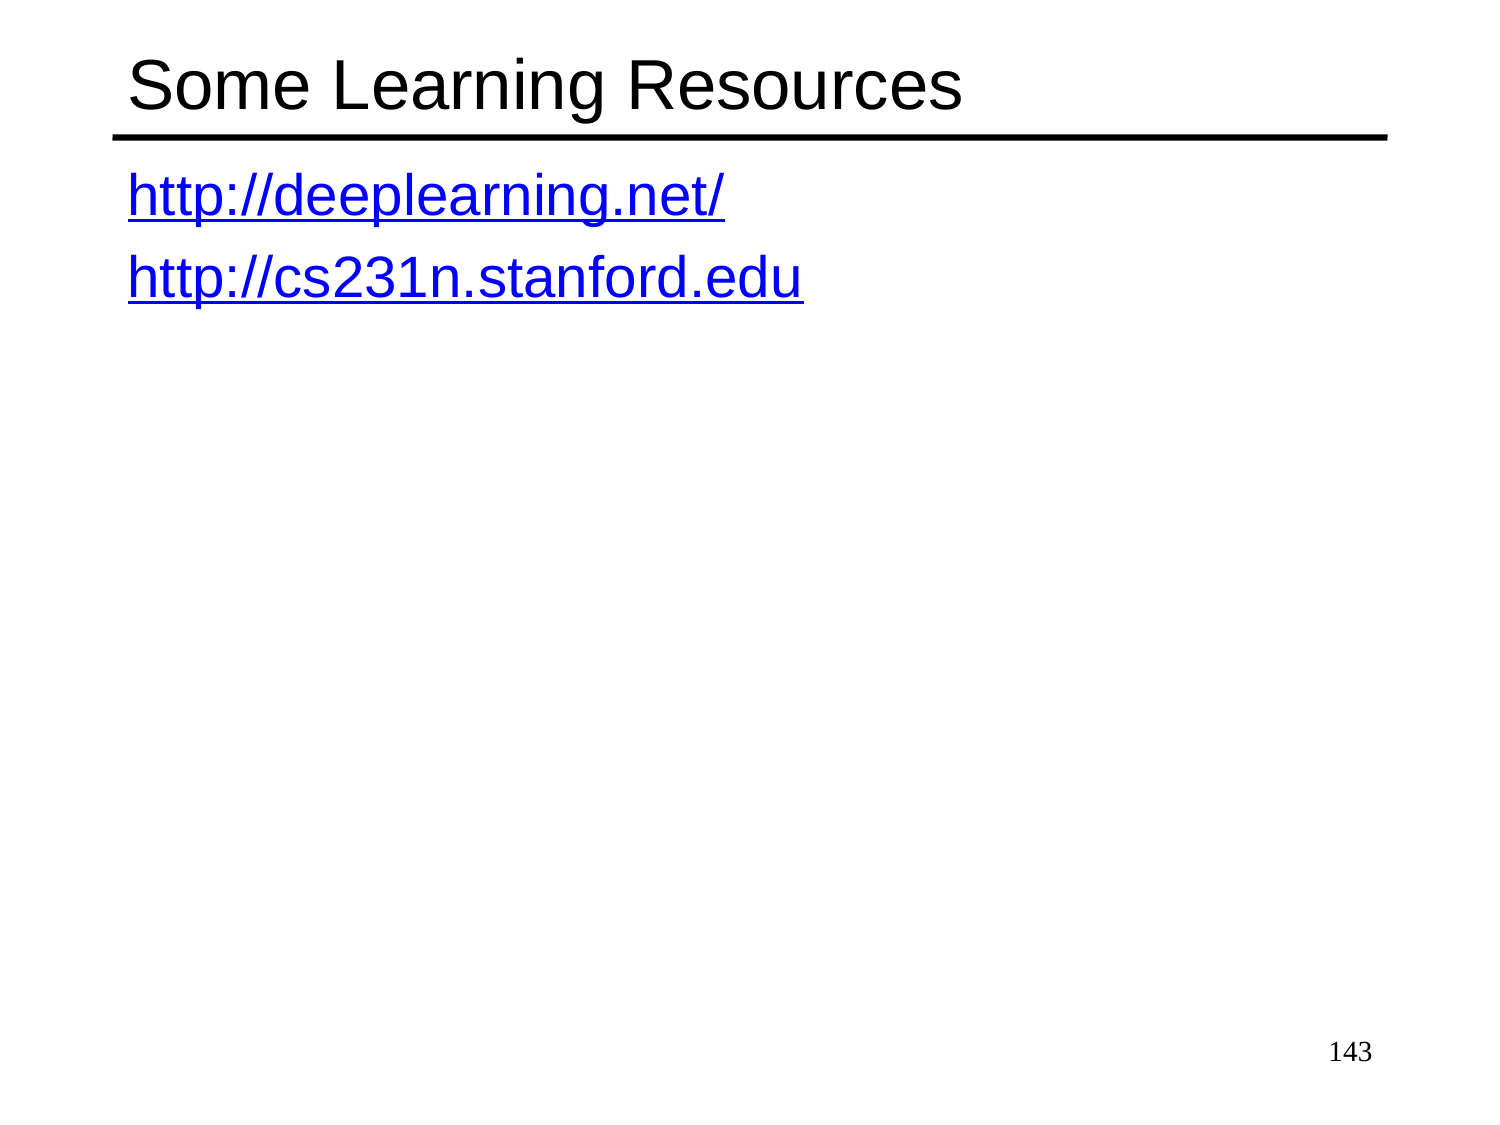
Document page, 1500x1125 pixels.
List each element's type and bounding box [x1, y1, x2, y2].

slide_number [1074, 1024, 1388, 1101]
list [112, 149, 1388, 1013]
title [112, 12, 1388, 149]
